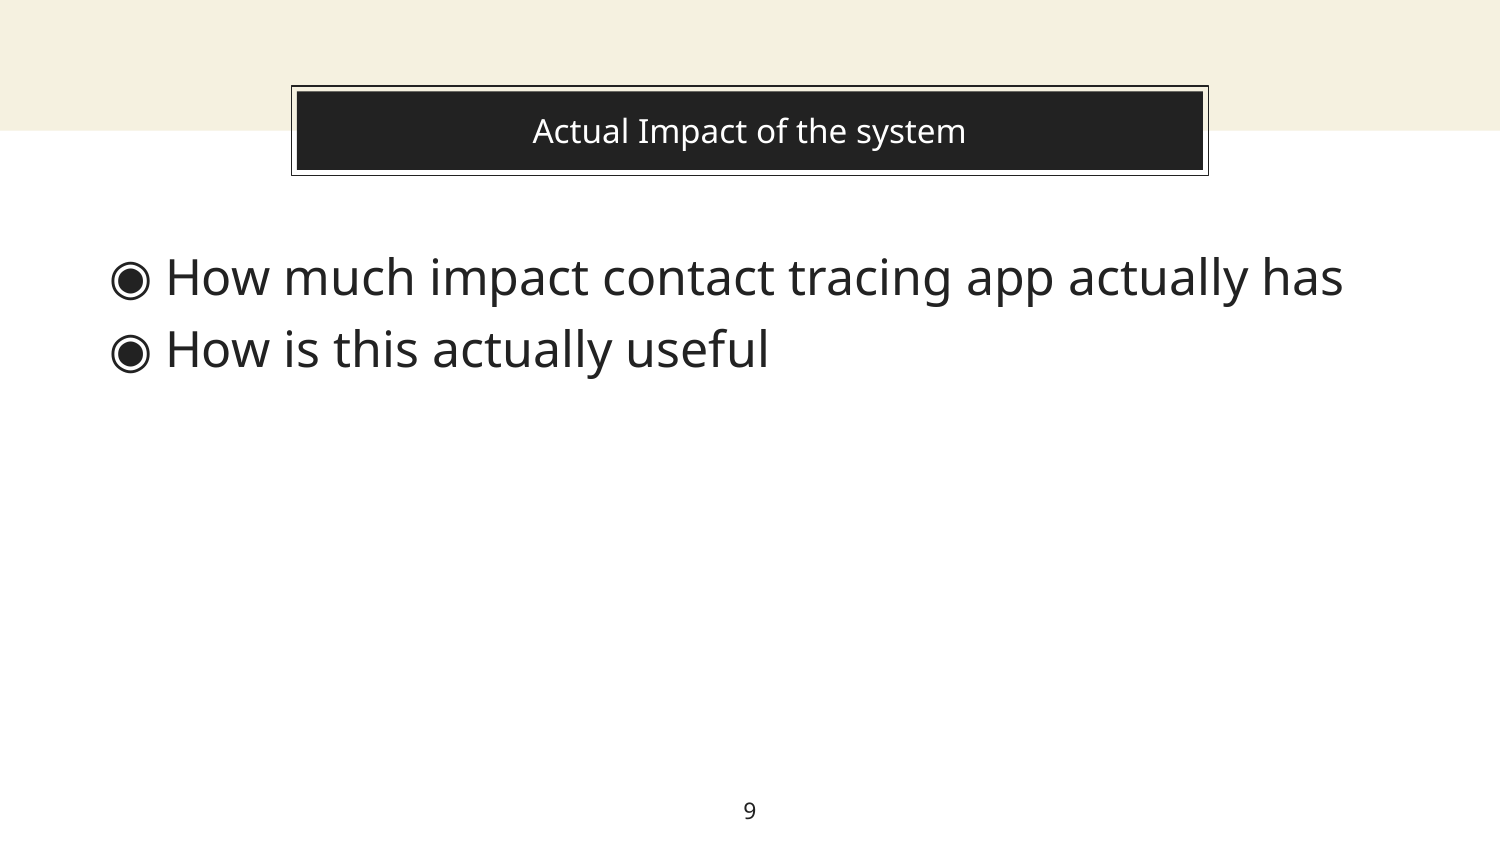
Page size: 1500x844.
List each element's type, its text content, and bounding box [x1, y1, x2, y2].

slide_number 9 [705, 781, 795, 832]
list How much impact contact tracing app actually has How is this actually useful [75, 230, 1425, 808]
title Actual Impact of the system [296, 91, 1203, 170]
